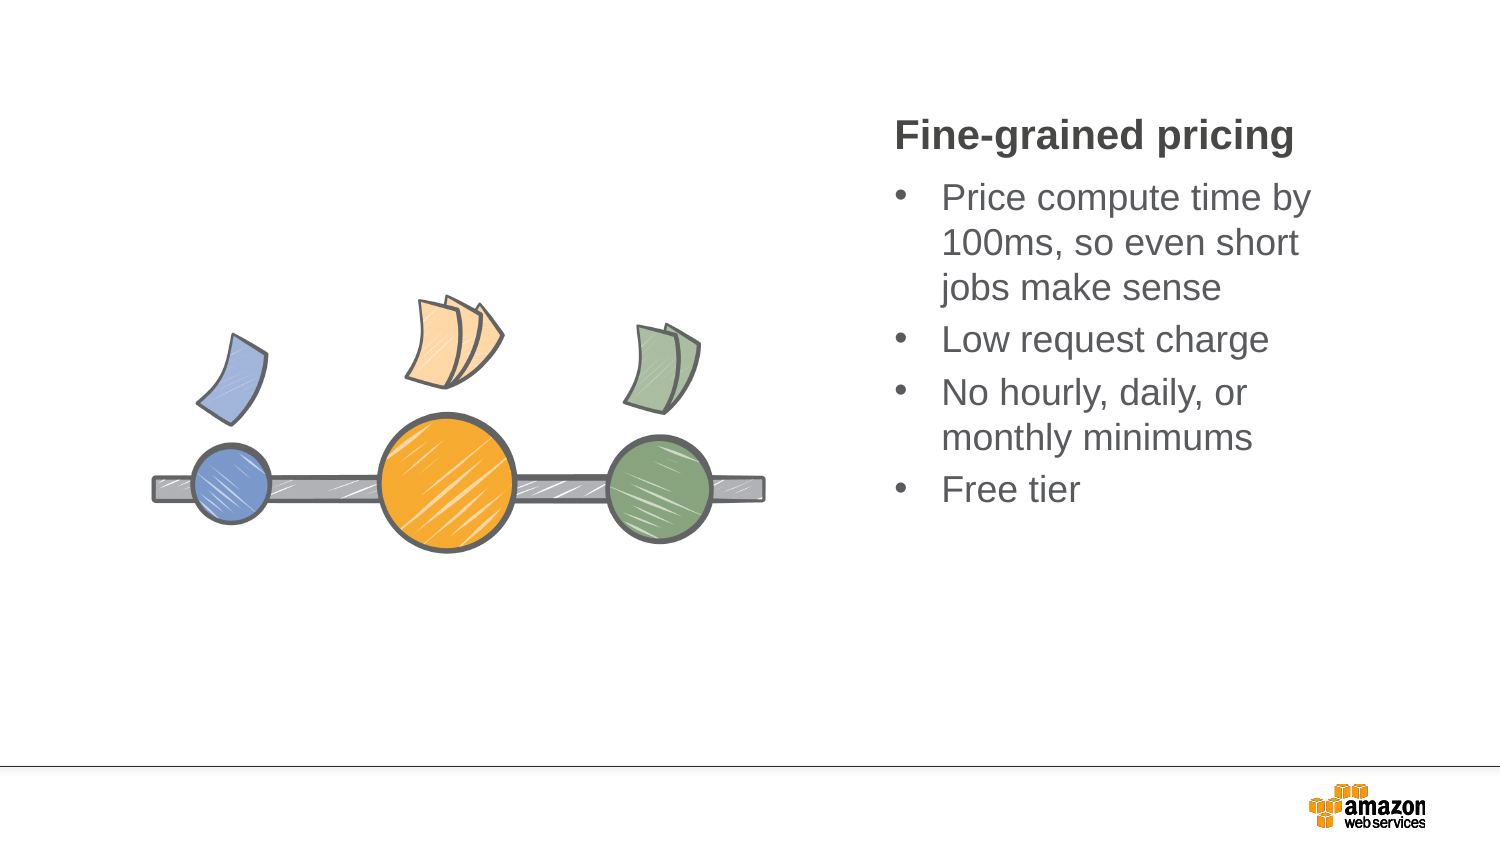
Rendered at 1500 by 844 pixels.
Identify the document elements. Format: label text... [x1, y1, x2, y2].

title Fine-grained pricing [879, 22, 1373, 165]
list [48, 174, 893, 654]
list Price compute time by 100ms, so even short jobs make sense Low request charge No hourly, daily, or monthly minimums Free tier [879, 165, 1373, 743]
